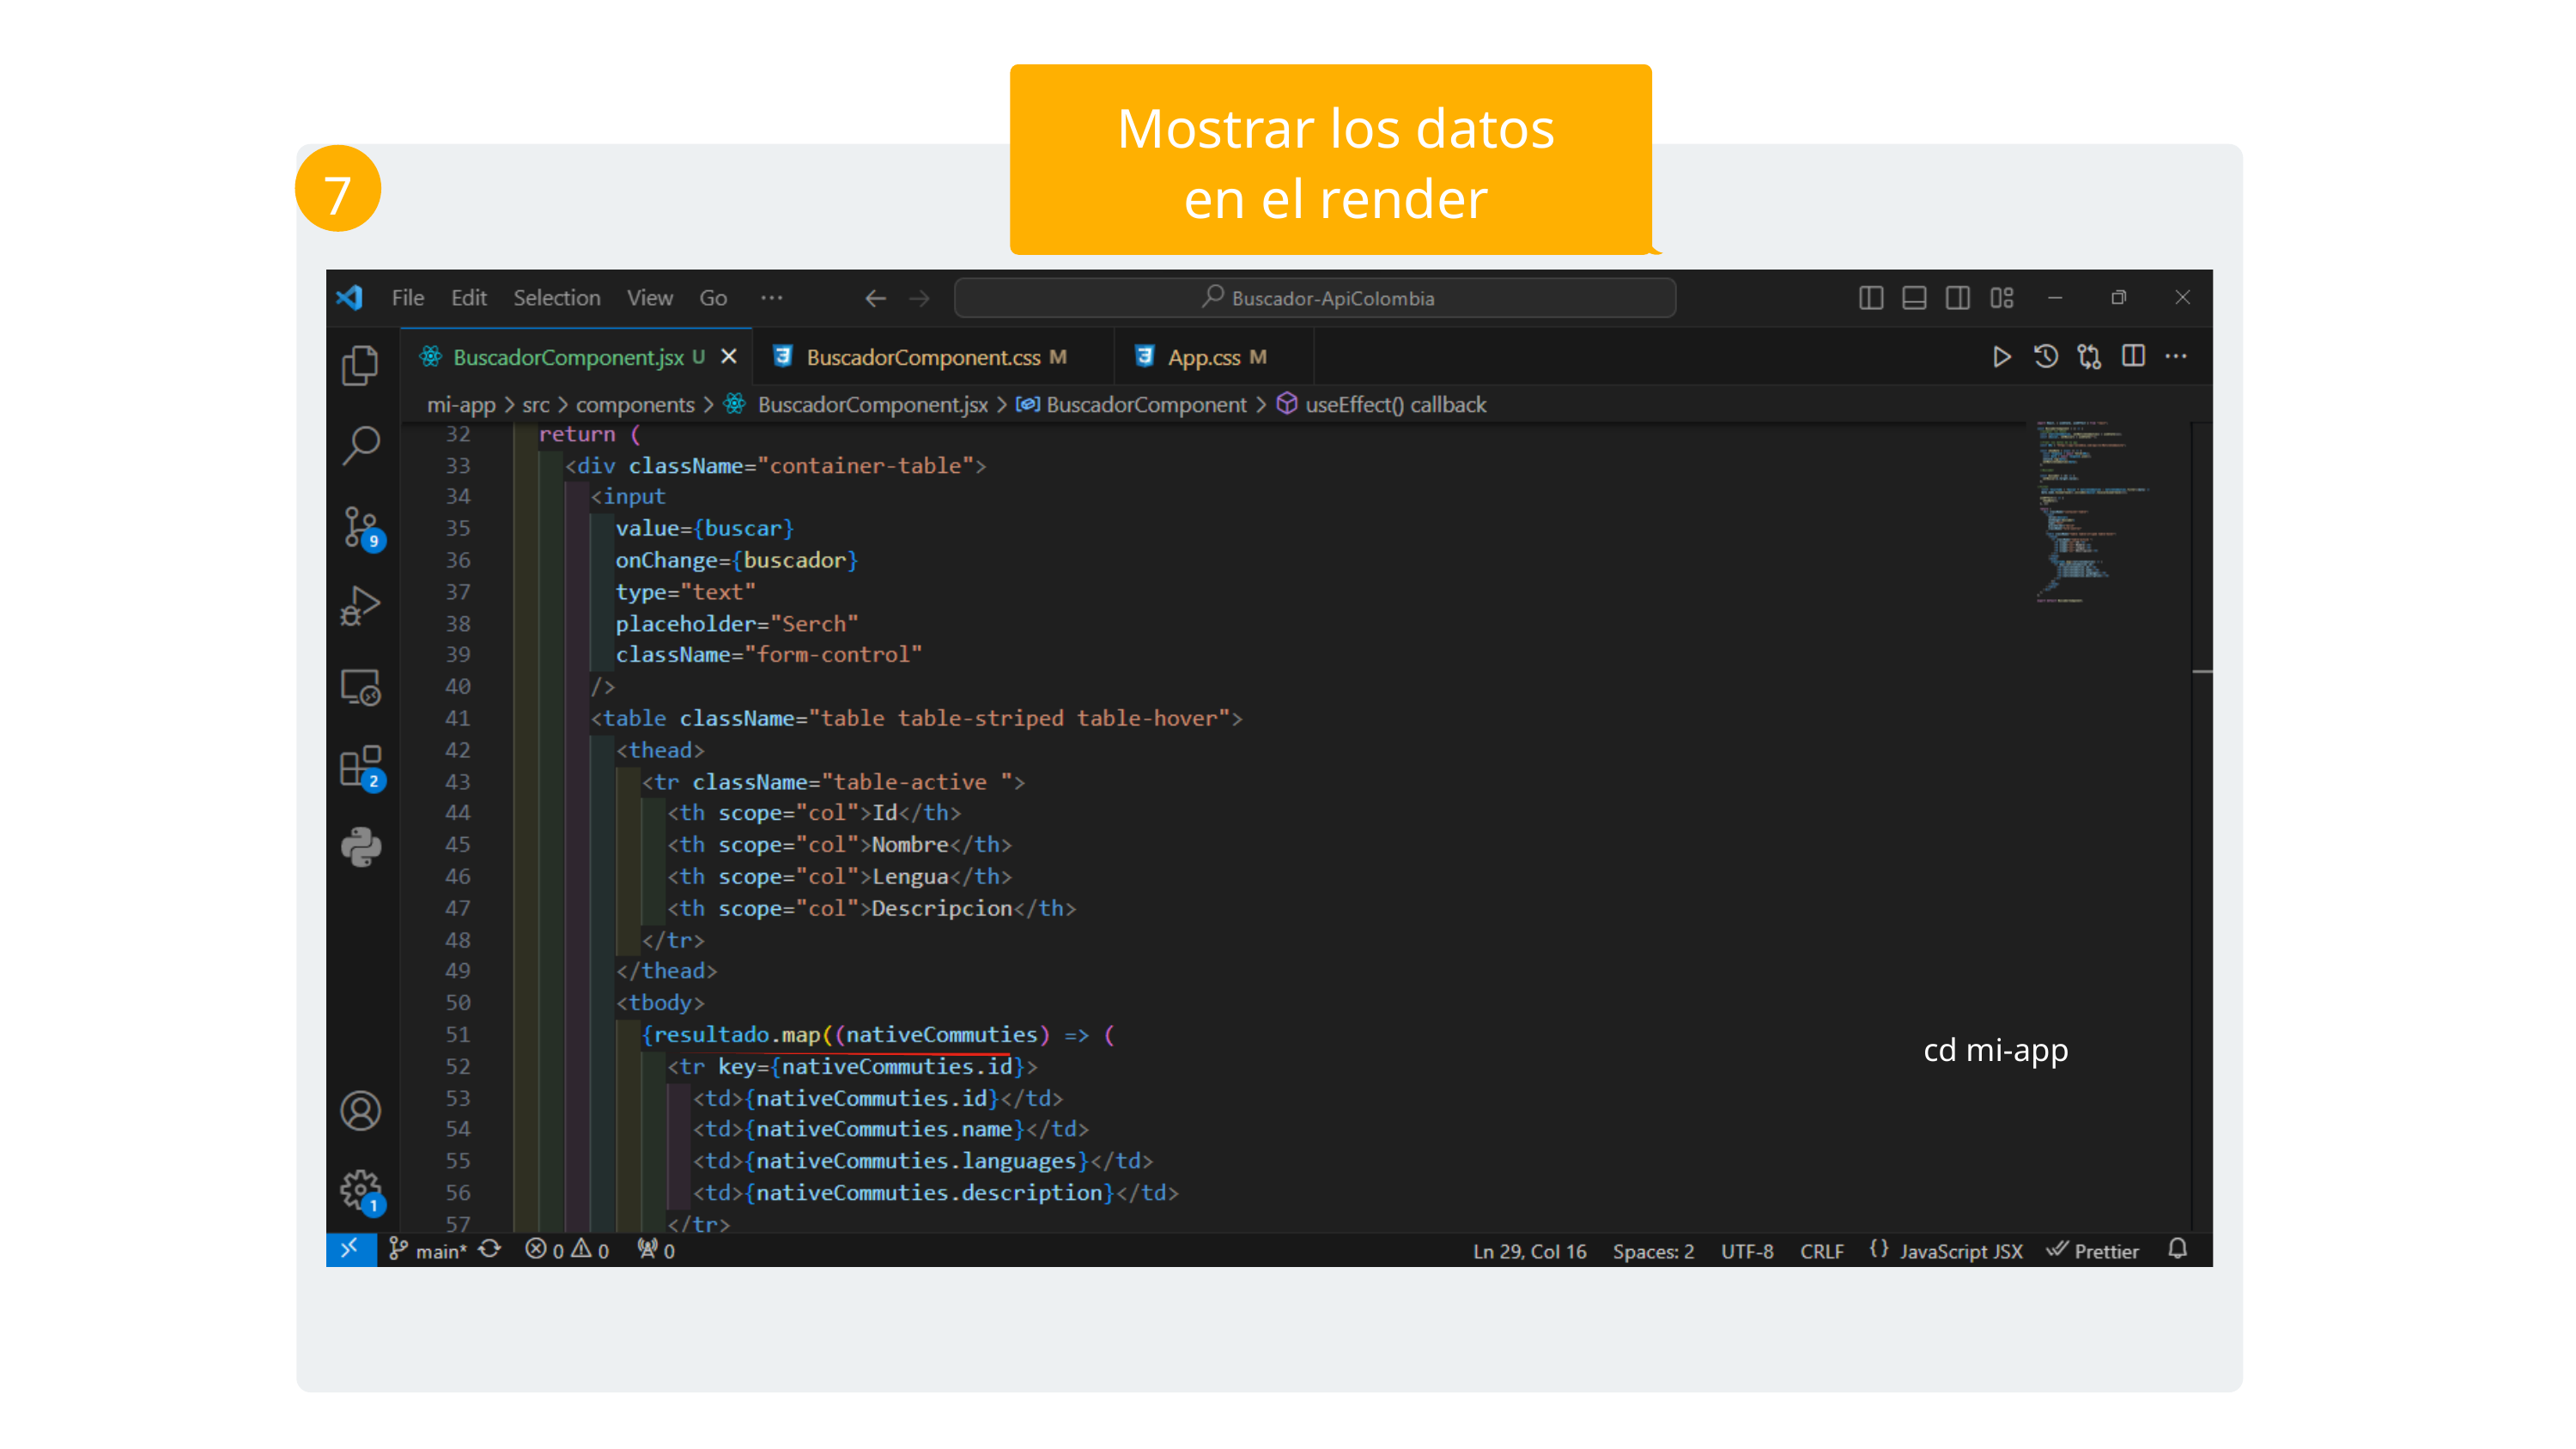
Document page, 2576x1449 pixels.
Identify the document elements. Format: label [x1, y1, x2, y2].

text_box [296, 143, 2244, 1393]
text_box [1010, 64, 1664, 256]
text_box [295, 144, 382, 233]
